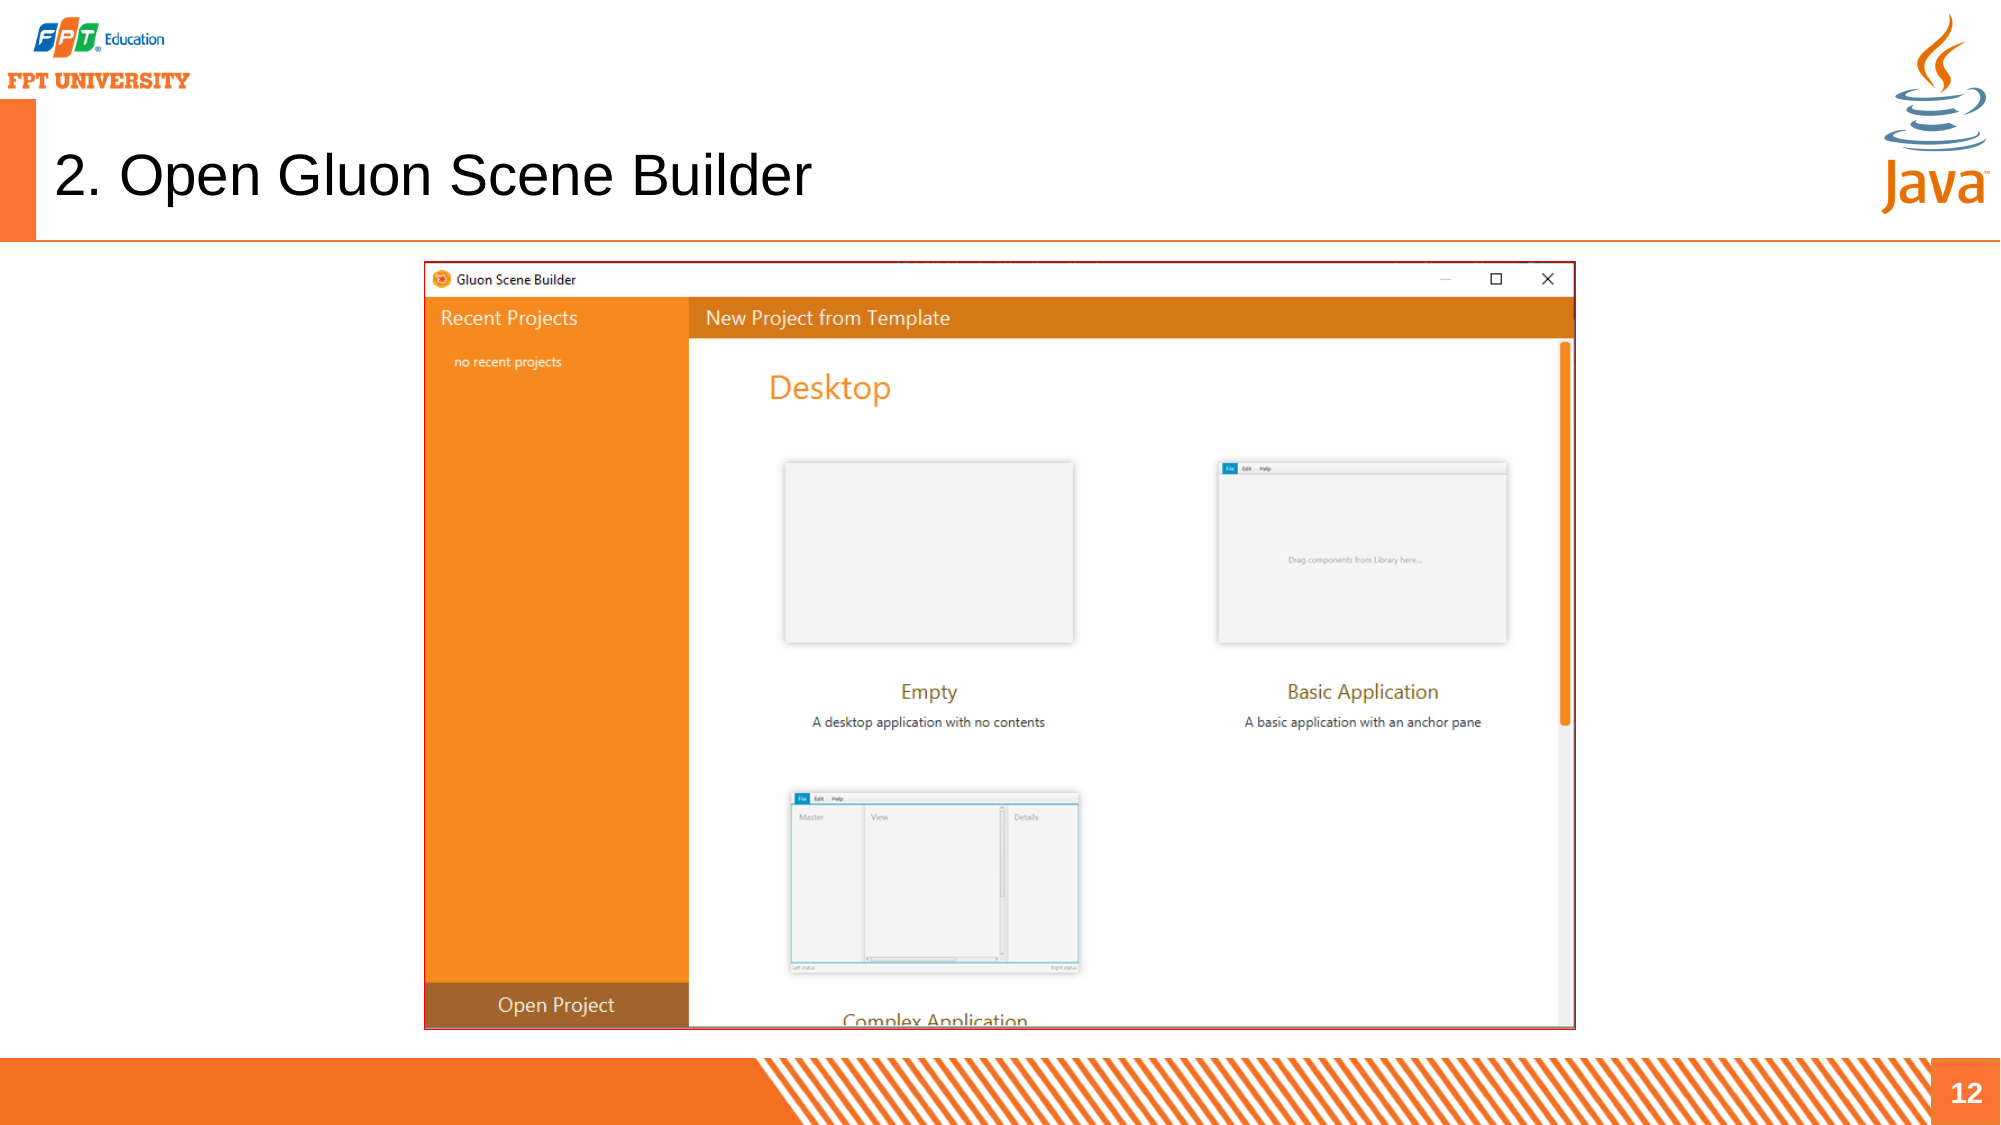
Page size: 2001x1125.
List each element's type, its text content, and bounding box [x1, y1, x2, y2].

picture [0, 1058, 1934, 1125]
picture [1868, 4, 2000, 226]
slide_number 12 [1933, 1059, 2000, 1124]
title 2. Open Gluon Scene Builder [39, 123, 1872, 230]
picture [424, 261, 1576, 1031]
picture [0, 2, 197, 99]
